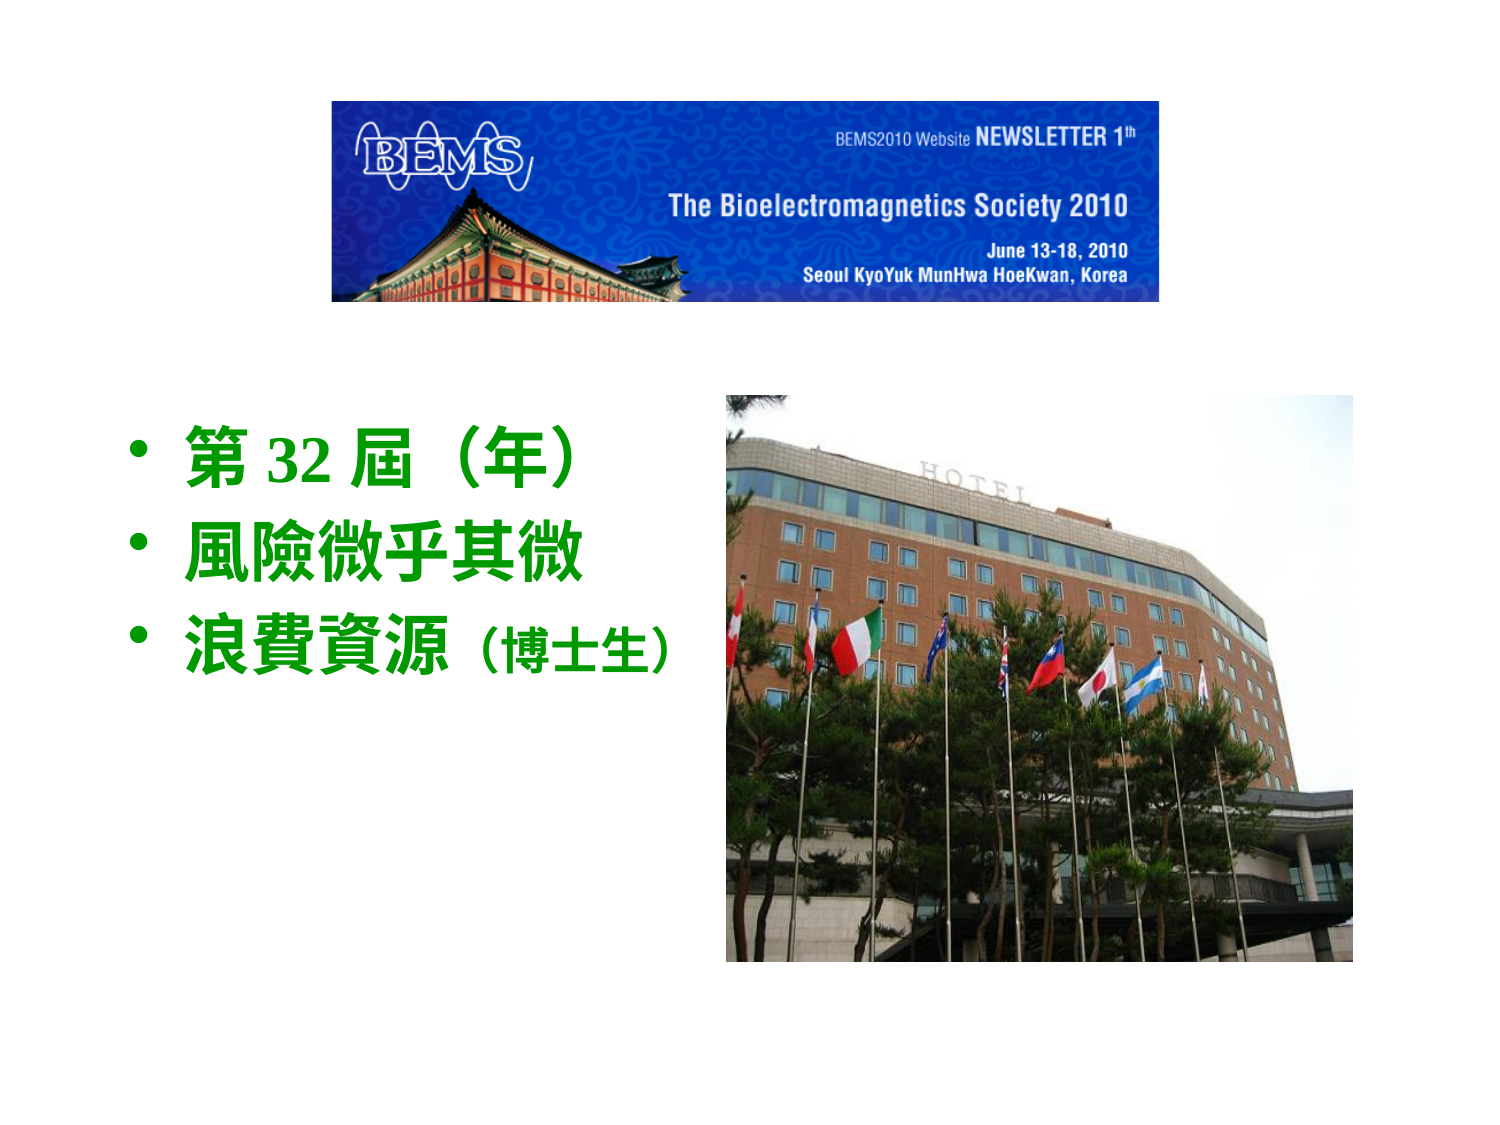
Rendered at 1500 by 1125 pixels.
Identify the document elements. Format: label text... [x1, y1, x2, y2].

picture [725, 394, 1353, 963]
picture [312, 101, 1179, 302]
list 第32屆（年） 風險微乎其微 浪費資源（博士生） [112, 408, 1388, 1000]
